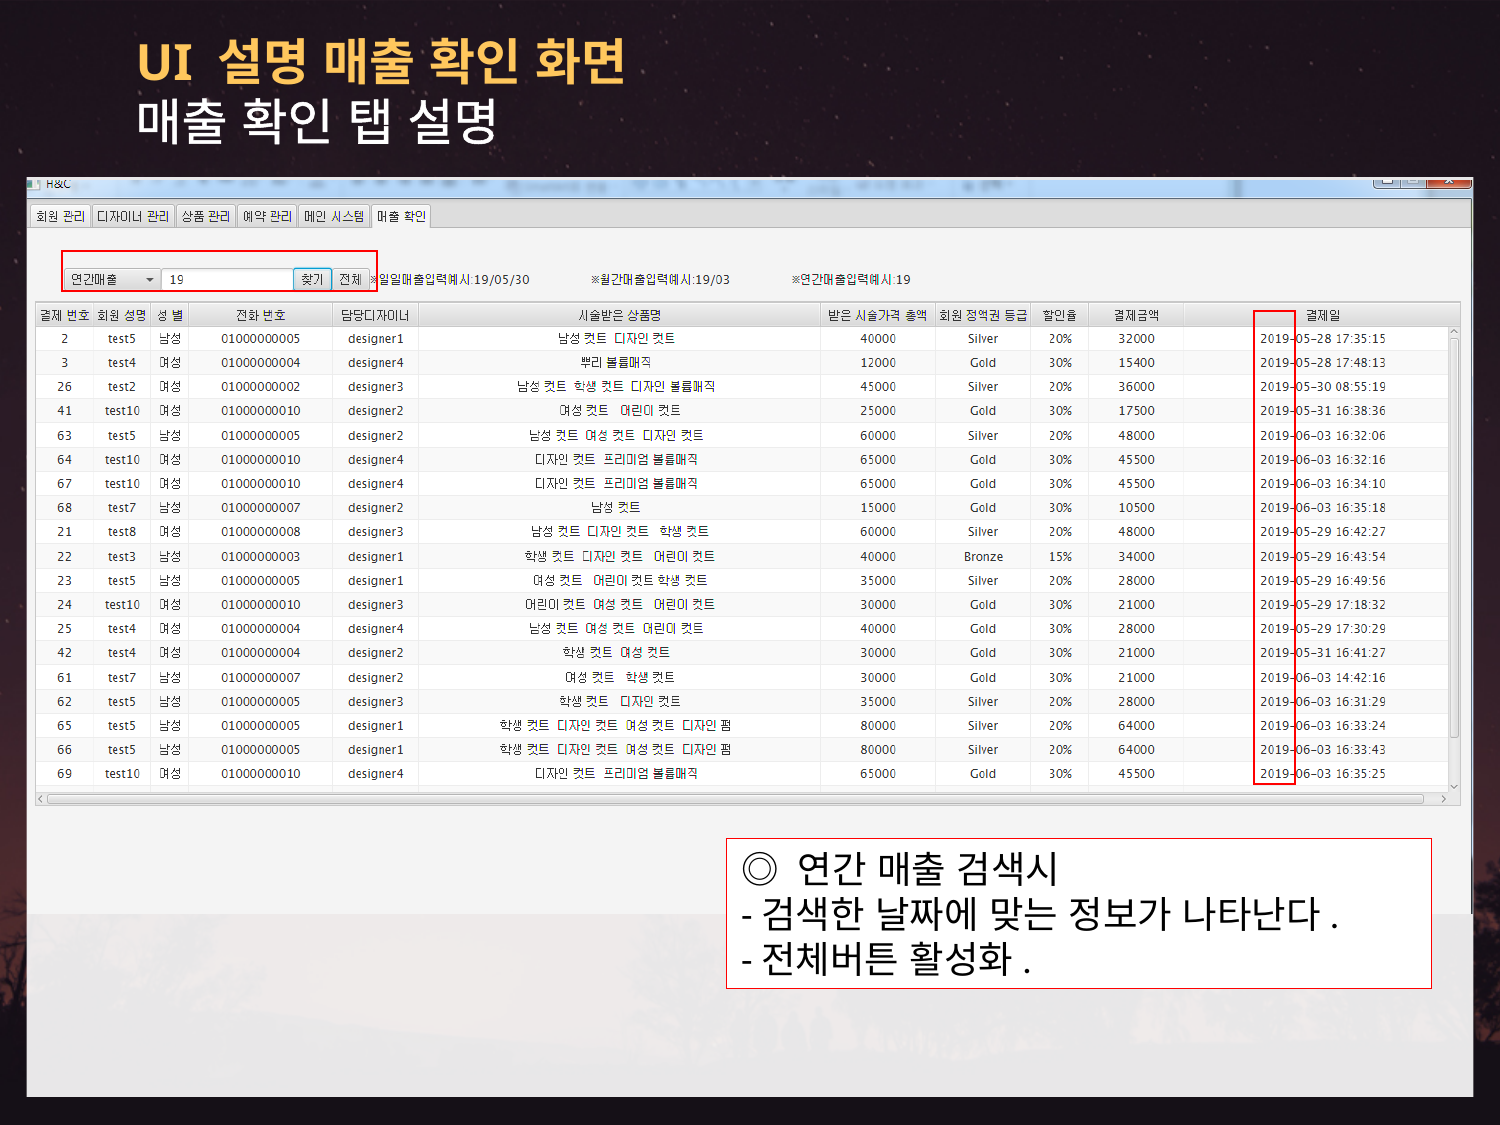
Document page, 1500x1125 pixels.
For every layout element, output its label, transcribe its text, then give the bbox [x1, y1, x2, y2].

picture [0, 0, 1500, 1125]
text_box UI 설명 매출 확인 화면 매출 확인 탭 설명 [120, 22, 914, 158]
text_box ◎ 연간 매출 검색시 -검색한 날짜에 맞는 정보가 나타난다. -전체버튼 활성화. [726, 915, 1432, 989]
